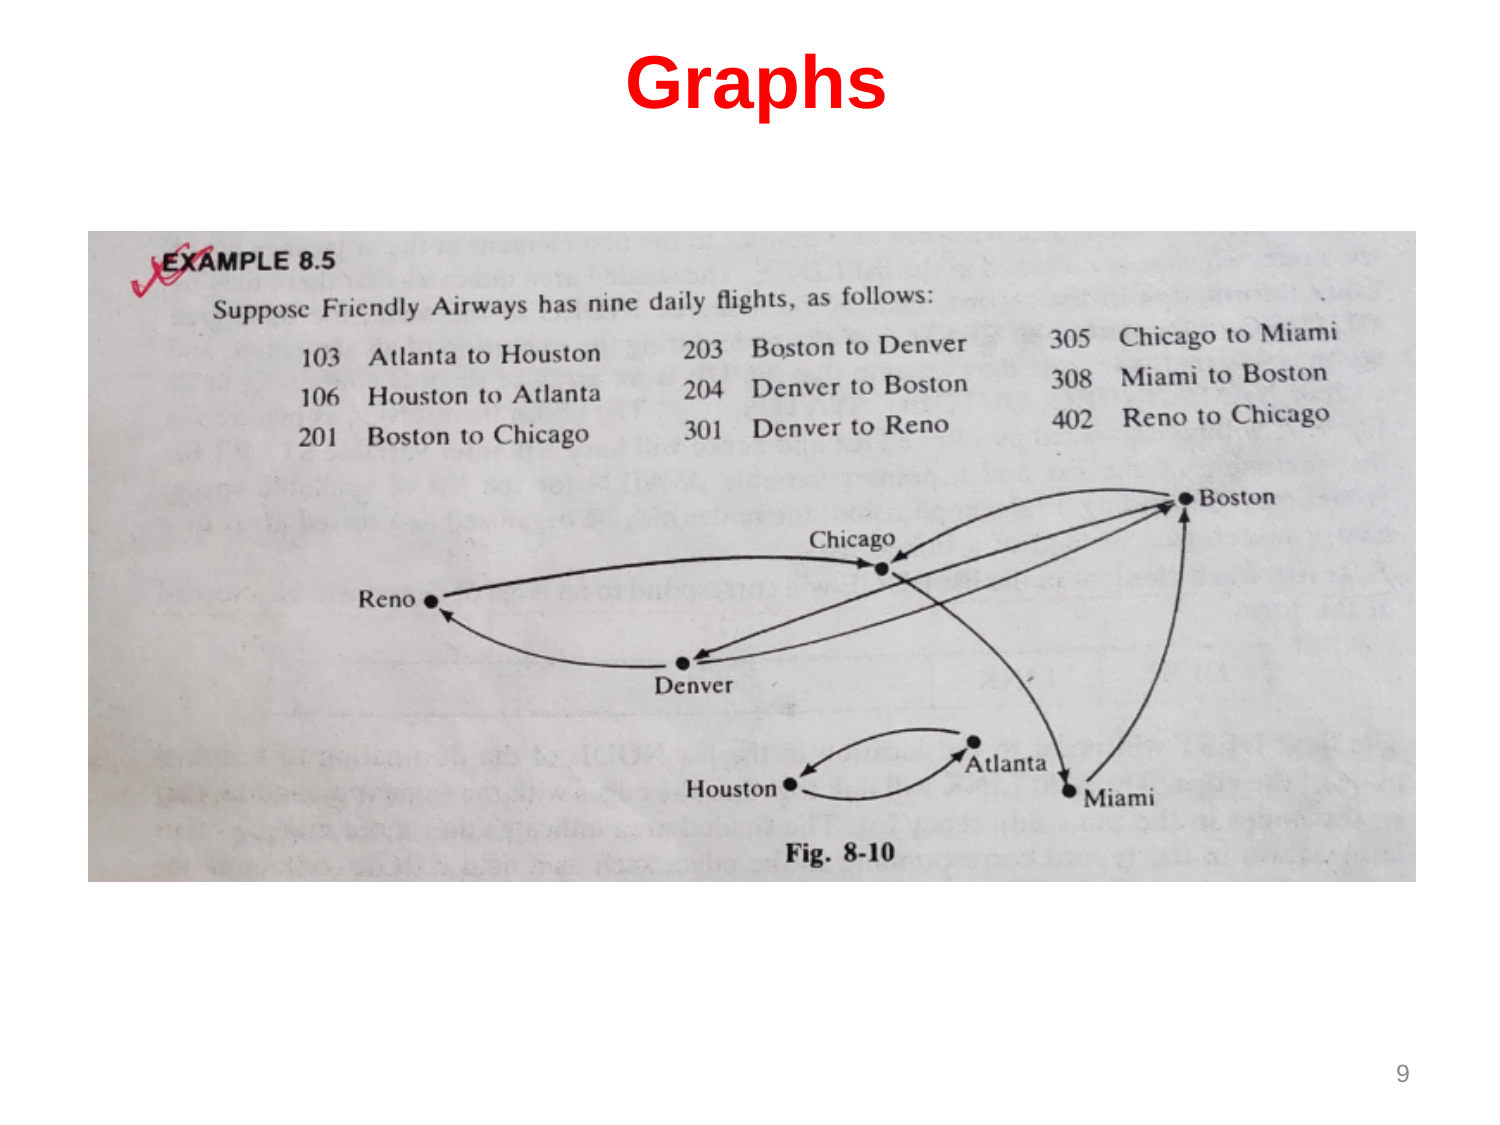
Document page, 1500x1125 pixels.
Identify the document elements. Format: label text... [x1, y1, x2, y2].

slide_number 9 [1074, 1042, 1425, 1103]
title Graphs [64, 19, 1449, 138]
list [88, 231, 1416, 882]
